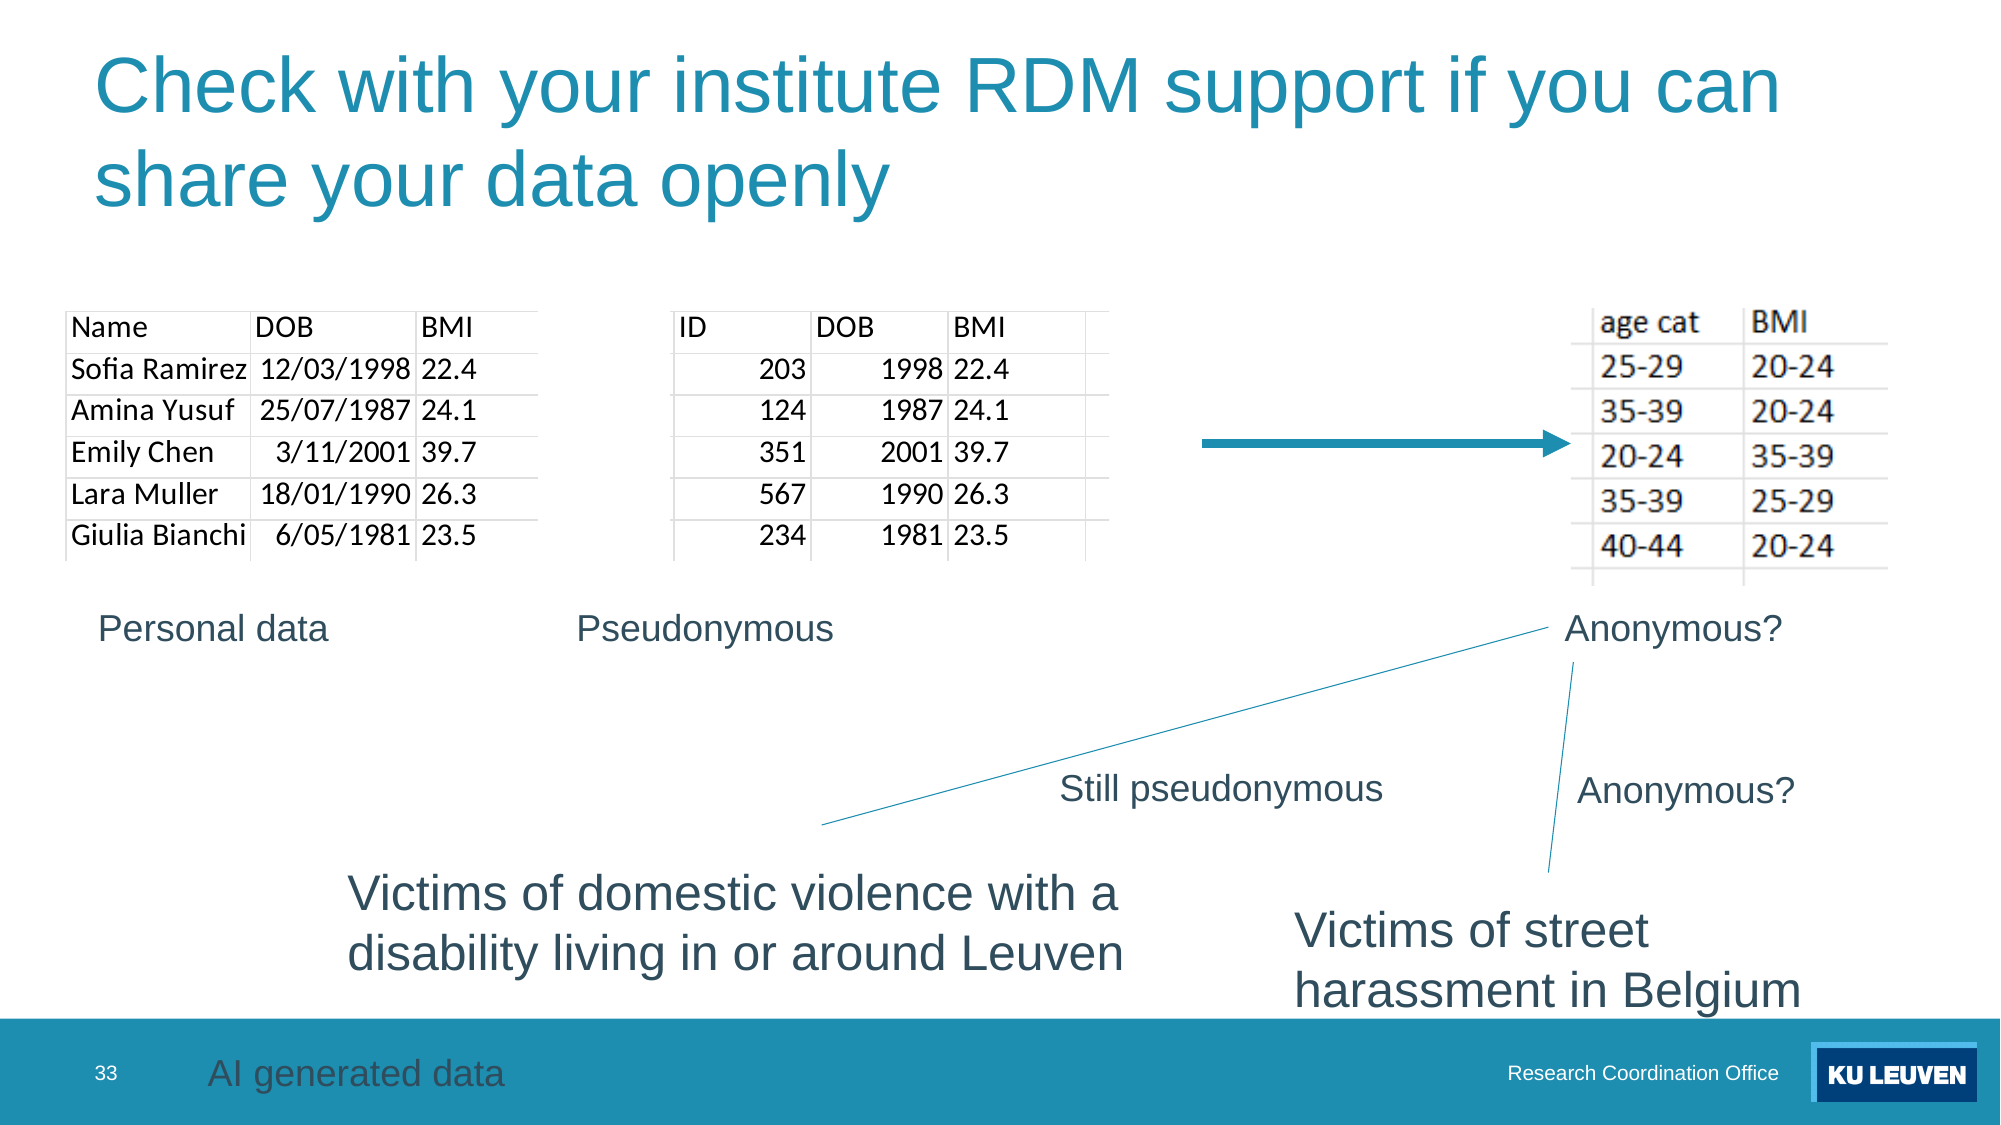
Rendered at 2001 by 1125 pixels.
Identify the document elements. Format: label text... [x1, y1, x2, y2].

picture [1811, 1042, 1977, 1102]
text_box Pseudonymous [561, 596, 850, 657]
footer Research Coordination Office [989, 1018, 1809, 1125]
picture [65, 311, 538, 563]
text_box Anonymous? [1549, 596, 1809, 657]
slide_number 33 [94, 1018, 201, 1125]
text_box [1548, 662, 1574, 873]
title Check with your institute RDM support if you can share your data openly [94, 33, 1906, 223]
list Victims of domestic violence with a disability living in or around Leuven [332, 853, 1177, 1105]
text_box AI generated data [192, 1041, 521, 1102]
text_box Personal data [83, 596, 344, 657]
text_box Victims of street harassment in Belgium [1204, 889, 1906, 1031]
text_box Anonymous? [1574, 759, 1821, 819]
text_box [821, 627, 1549, 825]
picture [1570, 308, 1889, 586]
picture [670, 311, 1110, 563]
